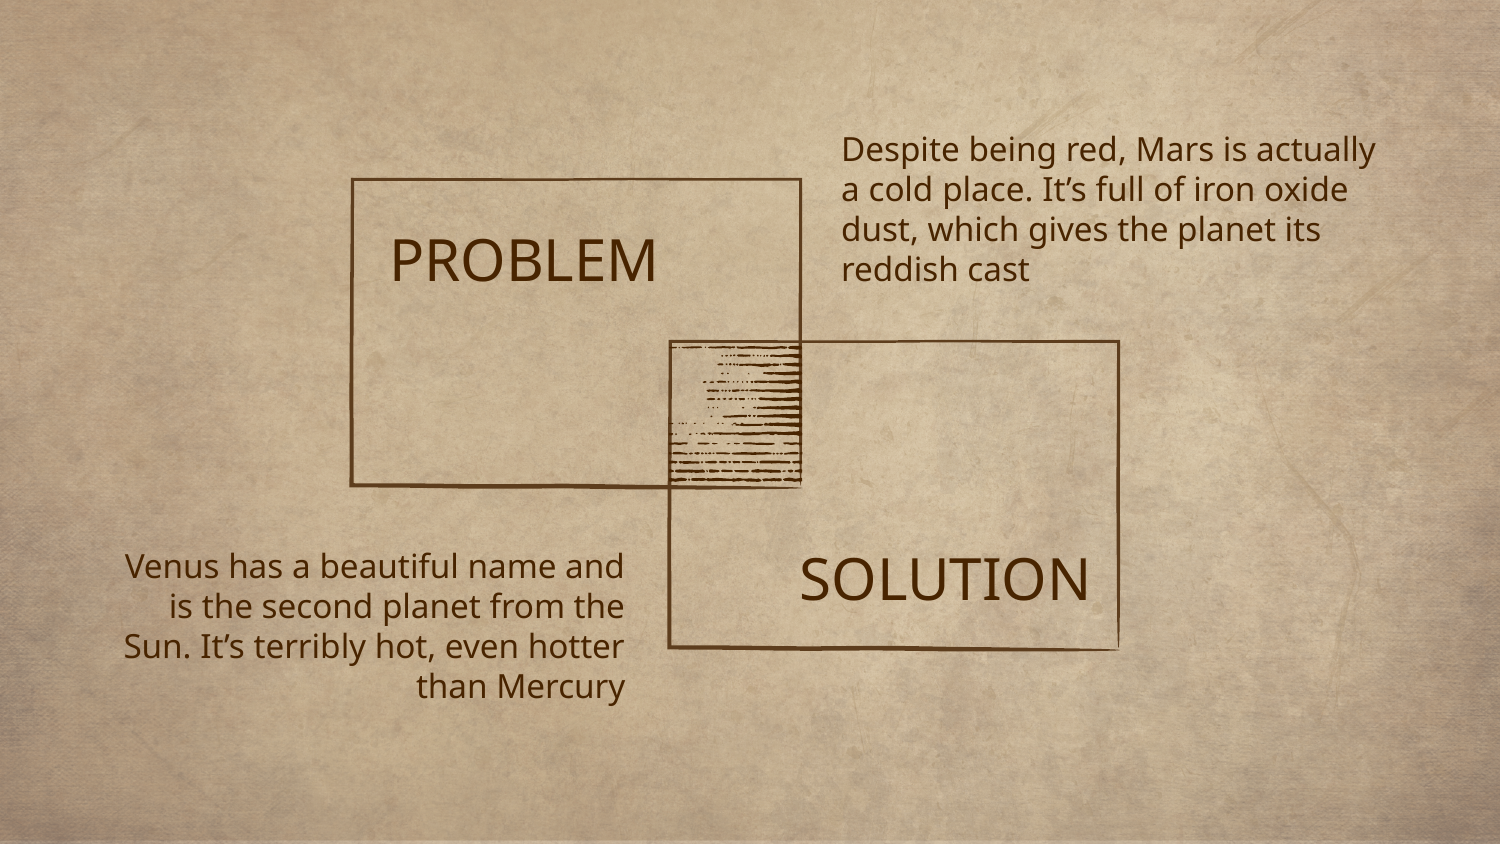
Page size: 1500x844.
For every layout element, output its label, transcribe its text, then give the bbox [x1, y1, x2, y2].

subtitle Despite being red, Mars is actually a cold place. It’s full of iron oxide dust, which gives the planet its reddish cast [826, 113, 1401, 339]
subtitle Venus has a beautiful name and is the second planet from the Sun. It’s terribly hot, even hotter than Mercury [98, 530, 641, 756]
picture [0, 0, 1500, 844]
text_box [349, 177, 1121, 652]
